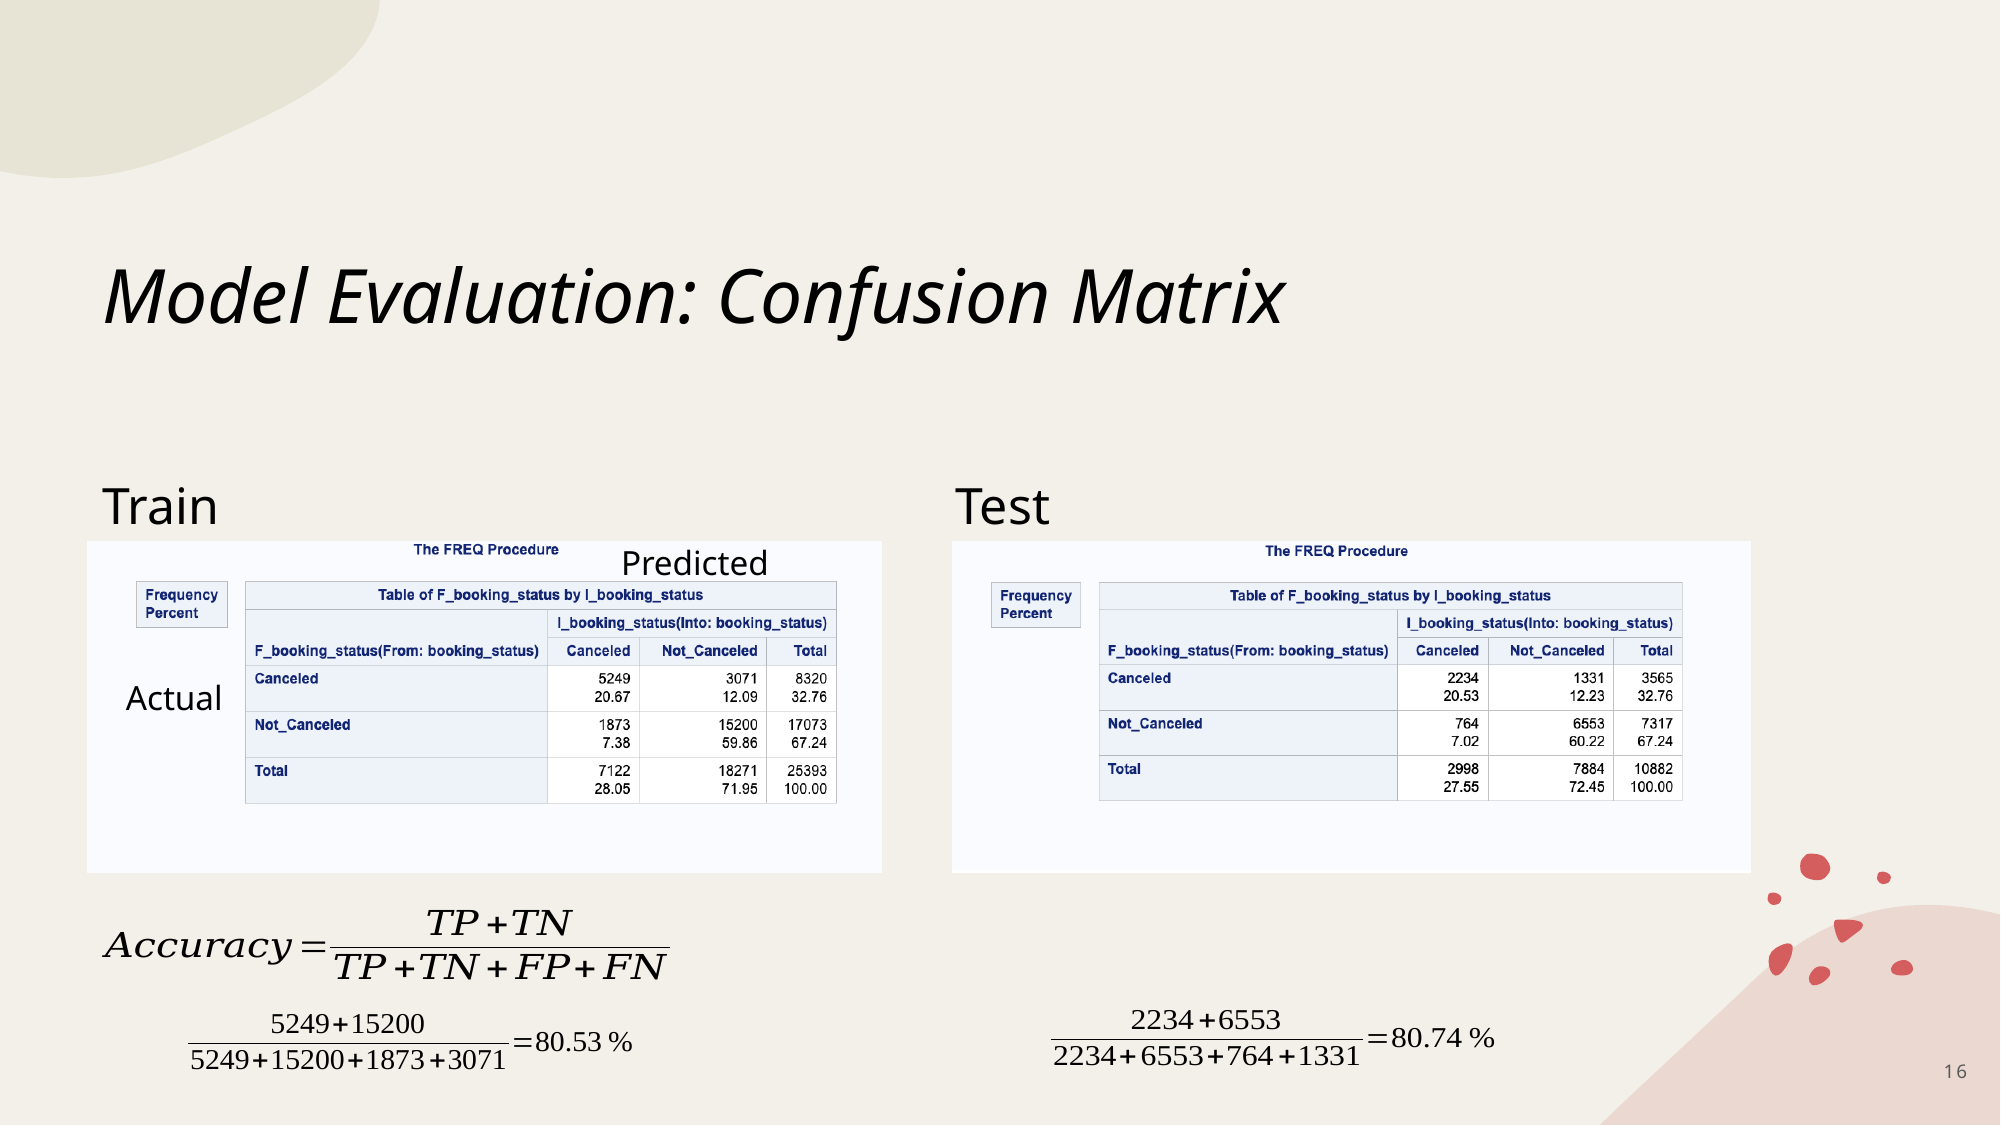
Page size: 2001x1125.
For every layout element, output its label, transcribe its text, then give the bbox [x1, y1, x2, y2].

slide_number 16 [1911, 1042, 1999, 1103]
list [86, 541, 882, 873]
text_box Predicted [606, 534, 814, 541]
list Test [940, 413, 1740, 542]
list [951, 541, 1751, 873]
title Model Evaluation: Confusion Matrix [86, 129, 1740, 347]
list Train [86, 413, 882, 541]
